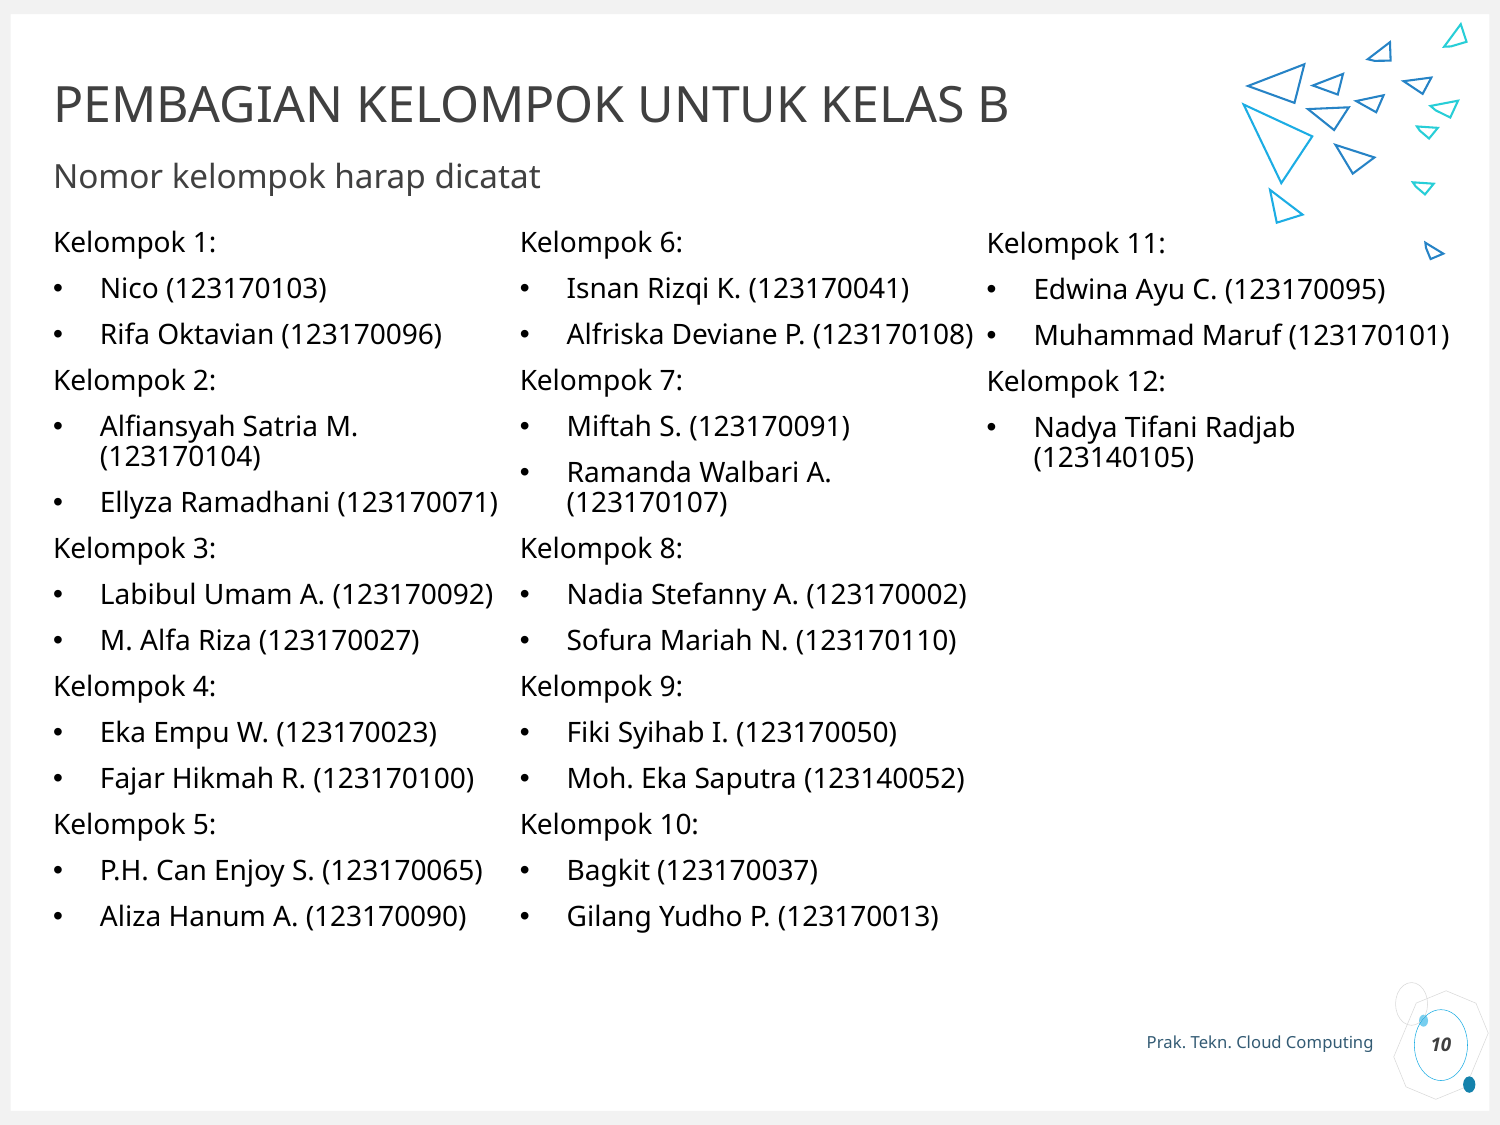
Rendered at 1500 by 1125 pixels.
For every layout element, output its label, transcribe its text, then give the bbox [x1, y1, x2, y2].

text_box Nomor kelompok harap dicatat [53, 159, 805, 205]
slide_number 10 [1415, 1013, 1468, 1081]
text_box Kelompok 6: Isnan Rizqi K. (123170041) Alfriska Deviane P. (123170108) Kelompok 7: Miftah S. (123170091) Ramanda Walbari A. (123170107) Kelompok 8: Nadia Stefanny A. (123170002) Sofura Mariah N. (123170110) Kelompok 9: Fiki Syihab I. (123170050) Moh. Eka Saputra (123140052) Kelompok 10: Bagkit (123170037) Gilang Yudho P. (123170013) [519, 228, 987, 1055]
text_box Kelompok 11: Edwina Ayu C. (123170095) Muhammad Maruf (123170101) Kelompok 12: Nadya Tifani Radjab (123140105) [986, 229, 1454, 1056]
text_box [1239, 23, 1468, 260]
title PEMBAGIAN KELOMPOK UNTUK KELAS B [53, 70, 1239, 142]
list Kelompok 1: Nico (123170103) Rifa Oktavian (123170096) Kelompok 2: Alfiansyah Satria M. (123170104) Ellyza Ramadhani (123170071) Kelompok 3: Labibul Umam A. (123170092) M. Alfa Riza (123170027) Kelompok 4: Eka Empu W. (123170023) Fajar Hikmah R. (123170100) Kelompok 5: P.H. Can Enjoy S. (123170065) Aliza Hanum A. (123170090) [53, 228, 519, 1055]
